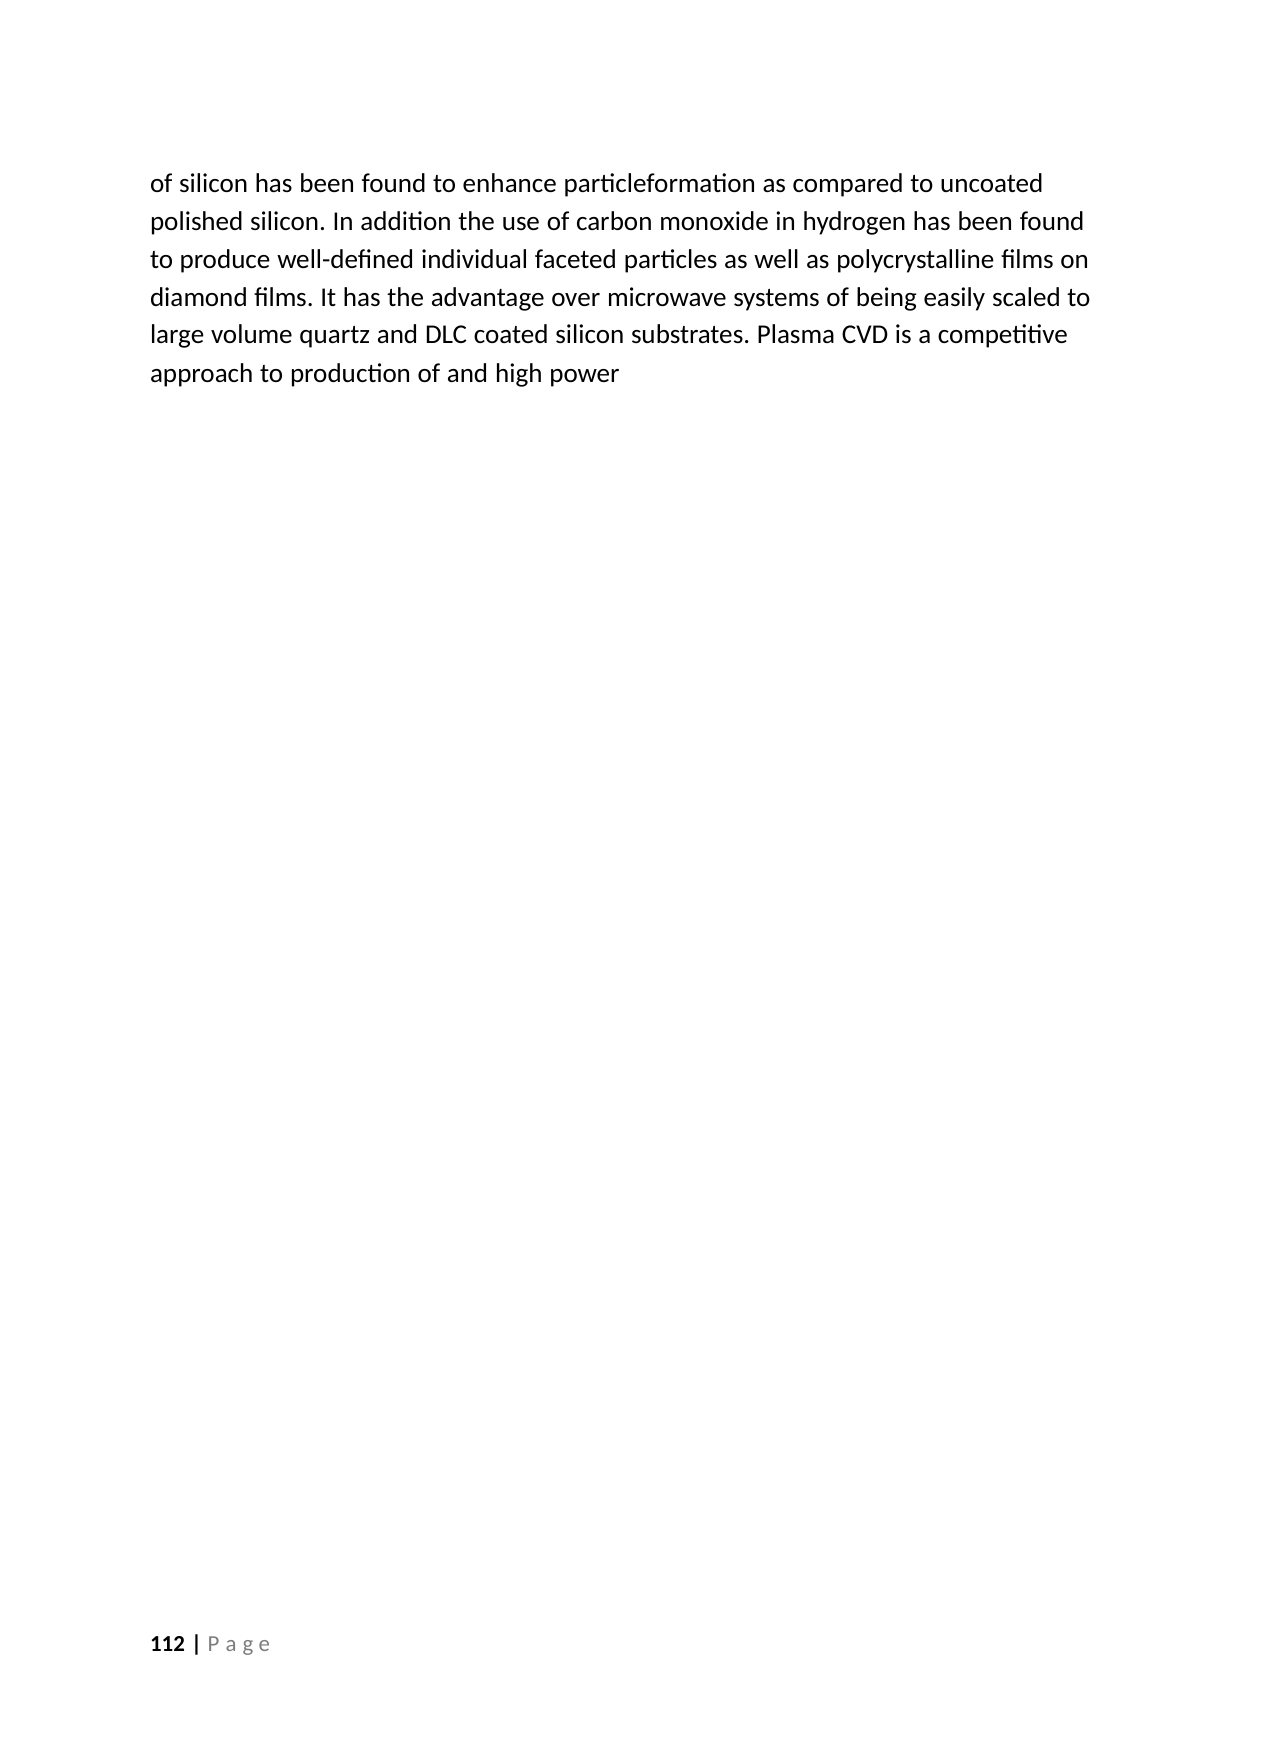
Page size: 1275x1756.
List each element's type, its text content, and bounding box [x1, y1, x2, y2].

text_box of silicon has been found to enhance particleformation as compared to uncoated polished silicon. In addition the use of carbon monoxide in hydrogen has been found to produce well-defined individual faceted particles as well as polycrystalline films on diamond films. It has the advantage over microwave systems of being easily scaled to large volume quartz and DLC coated silicon substrates. Plasma CVD is a competitive approach to production of and high power [147, 159, 1103, 388]
slide_number 112 | P a g e [145, 1628, 453, 1657]
